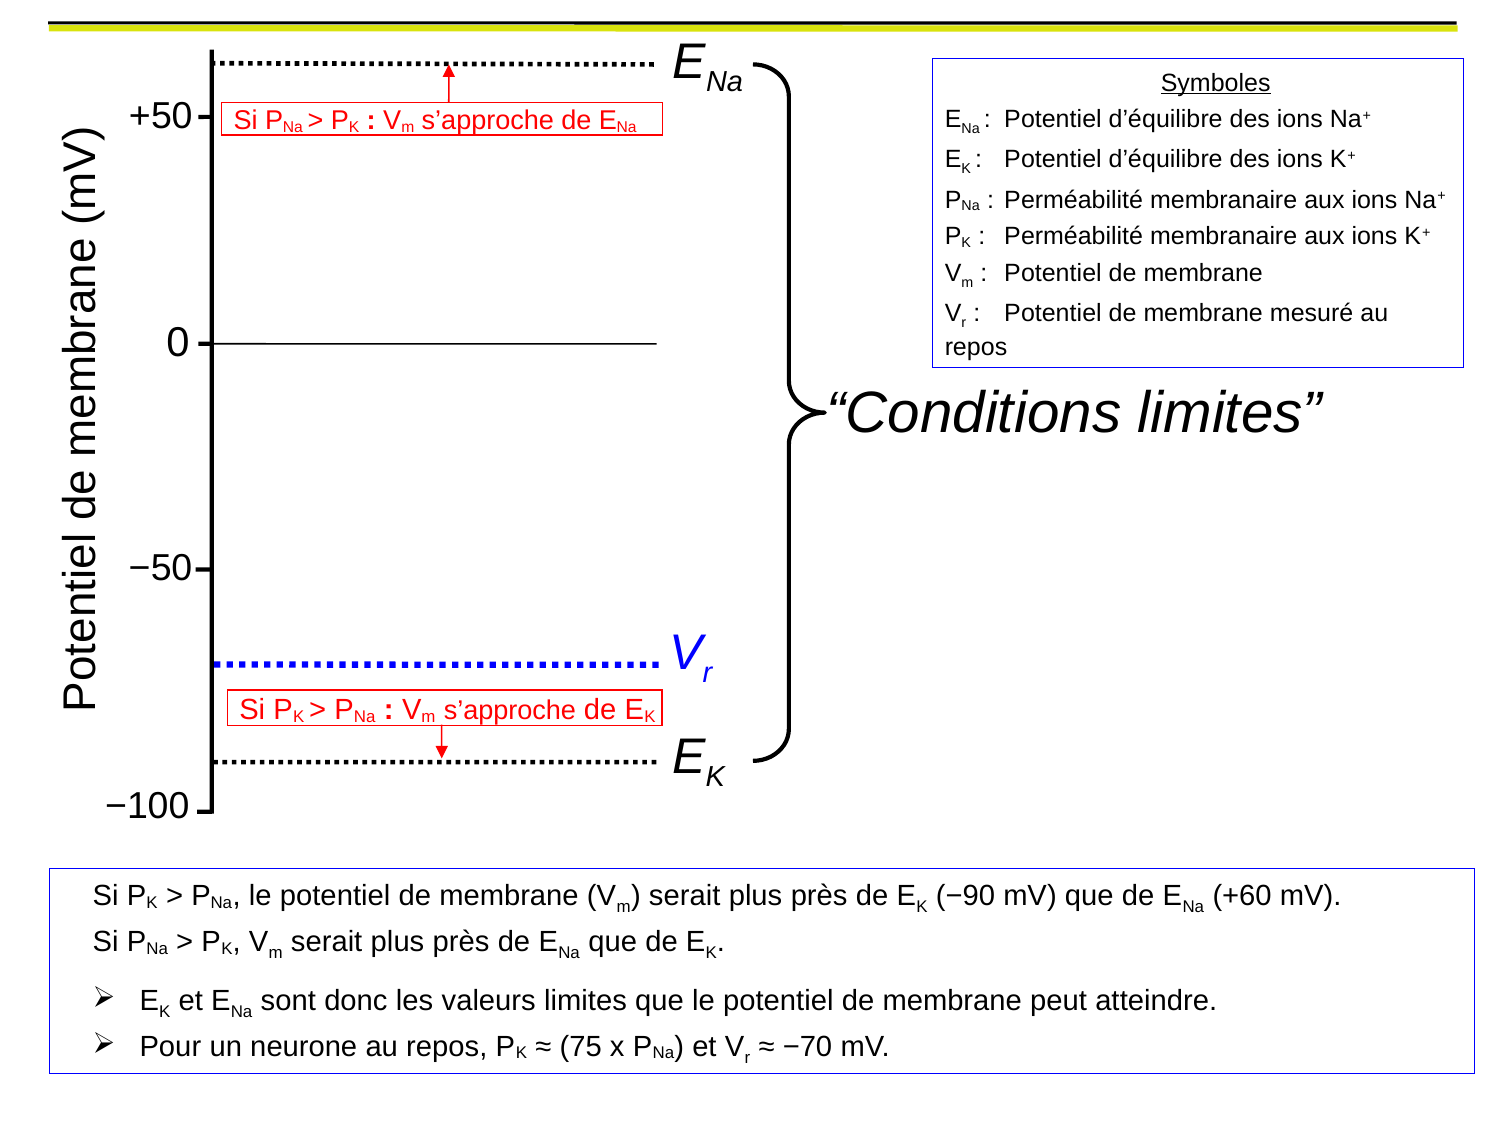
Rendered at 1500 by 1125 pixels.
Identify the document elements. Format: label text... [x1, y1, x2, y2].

text_box Si PK > PNa, le potentiel de membrane (Vm) serait plus près de EK (−90 mV) que de ENa (+60 mV). Si PNa > PK, Vm serait plus près de ENa que de EK. EK et ENa sont donc les valeurs limites que le potentiel de membrane peut atteindre. Pour un neurone au repos, PK ≈ (75 x PNa) et Vr ≈ −70 mV. [49, 868, 1475, 1074]
text_box Symboles ENa : Potentiel d’équilibre des ions Na+ EK : Potentiel d’équilibre des ions K+ PNa : Perméabilité membranaire aux ions Na+ PK : Perméabilité membranaire aux ions K+ Vm : Potentiel de membrane Vr : Potentiel de membrane mesuré au repos [1371, 58, 1464, 368]
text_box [41, 20, 1367, 835]
